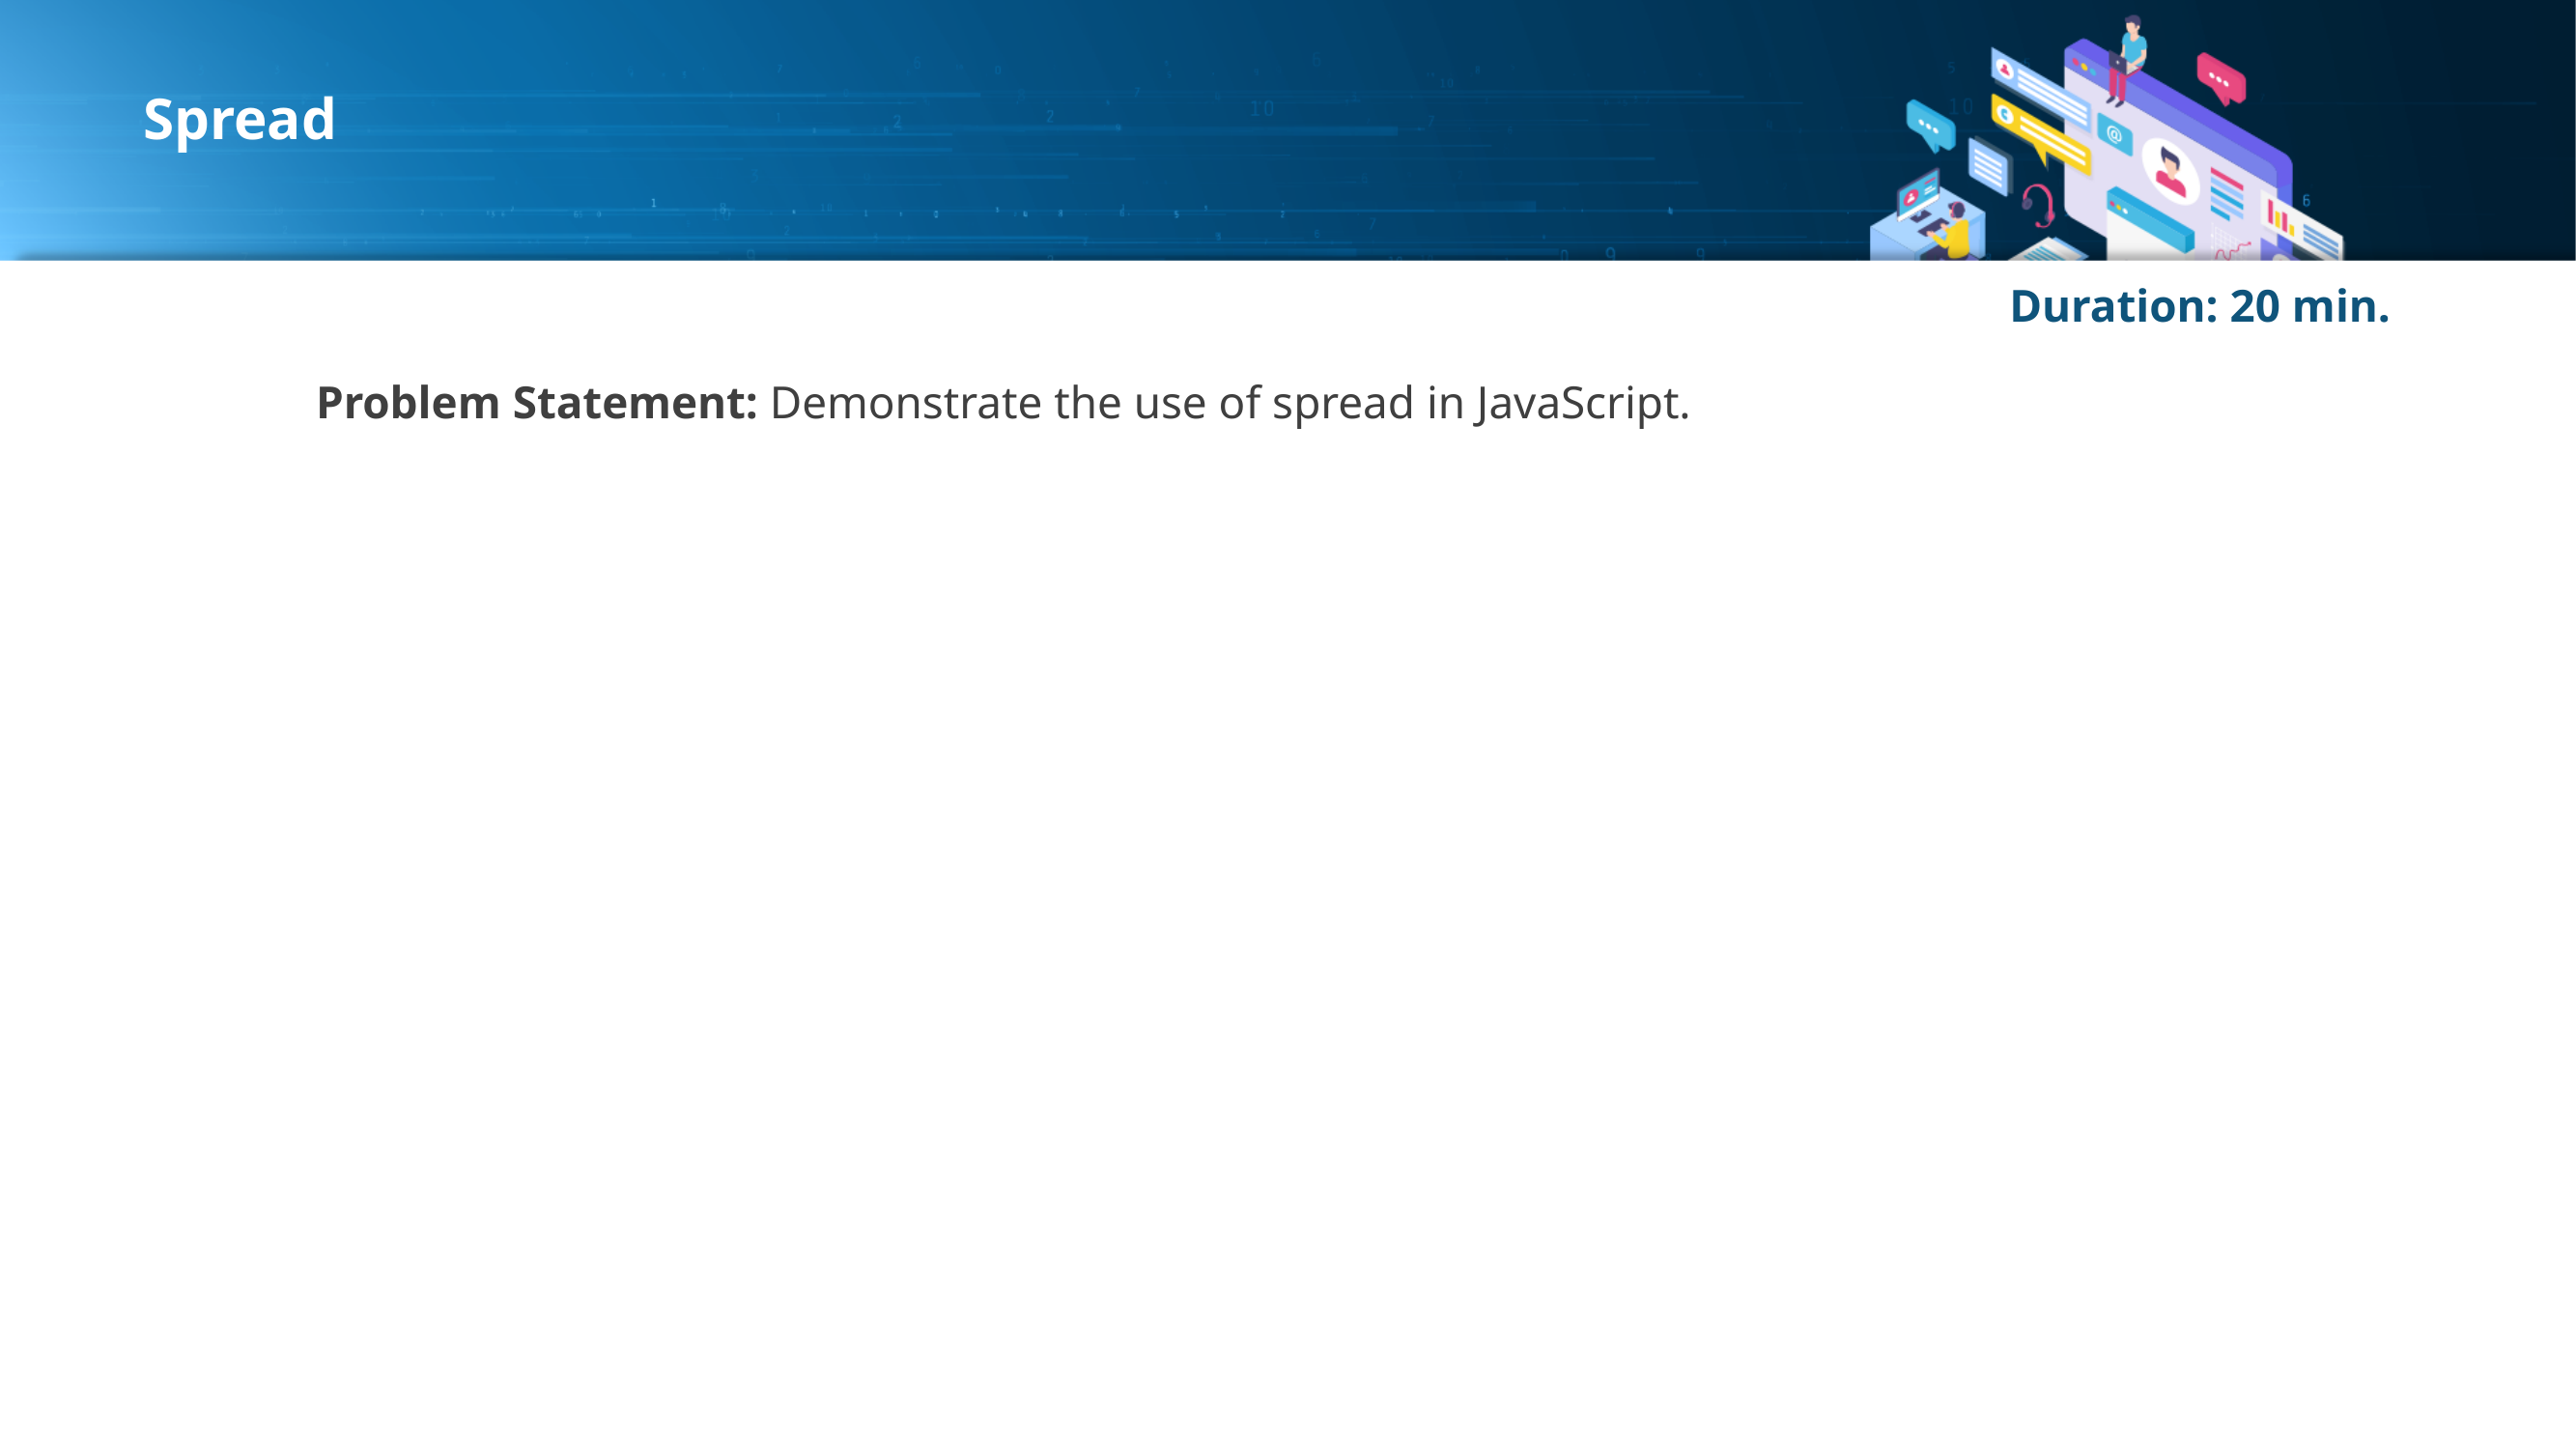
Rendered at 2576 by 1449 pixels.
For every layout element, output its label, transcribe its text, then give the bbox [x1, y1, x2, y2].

text_box Duration: 20 min. [1995, 279, 2548, 337]
picture [0, 0, 2576, 1449]
list Problem Statement: Demonstrate the use of spread in JavaScript. [301, 374, 2275, 1251]
title Spread [128, 69, 1819, 175]
